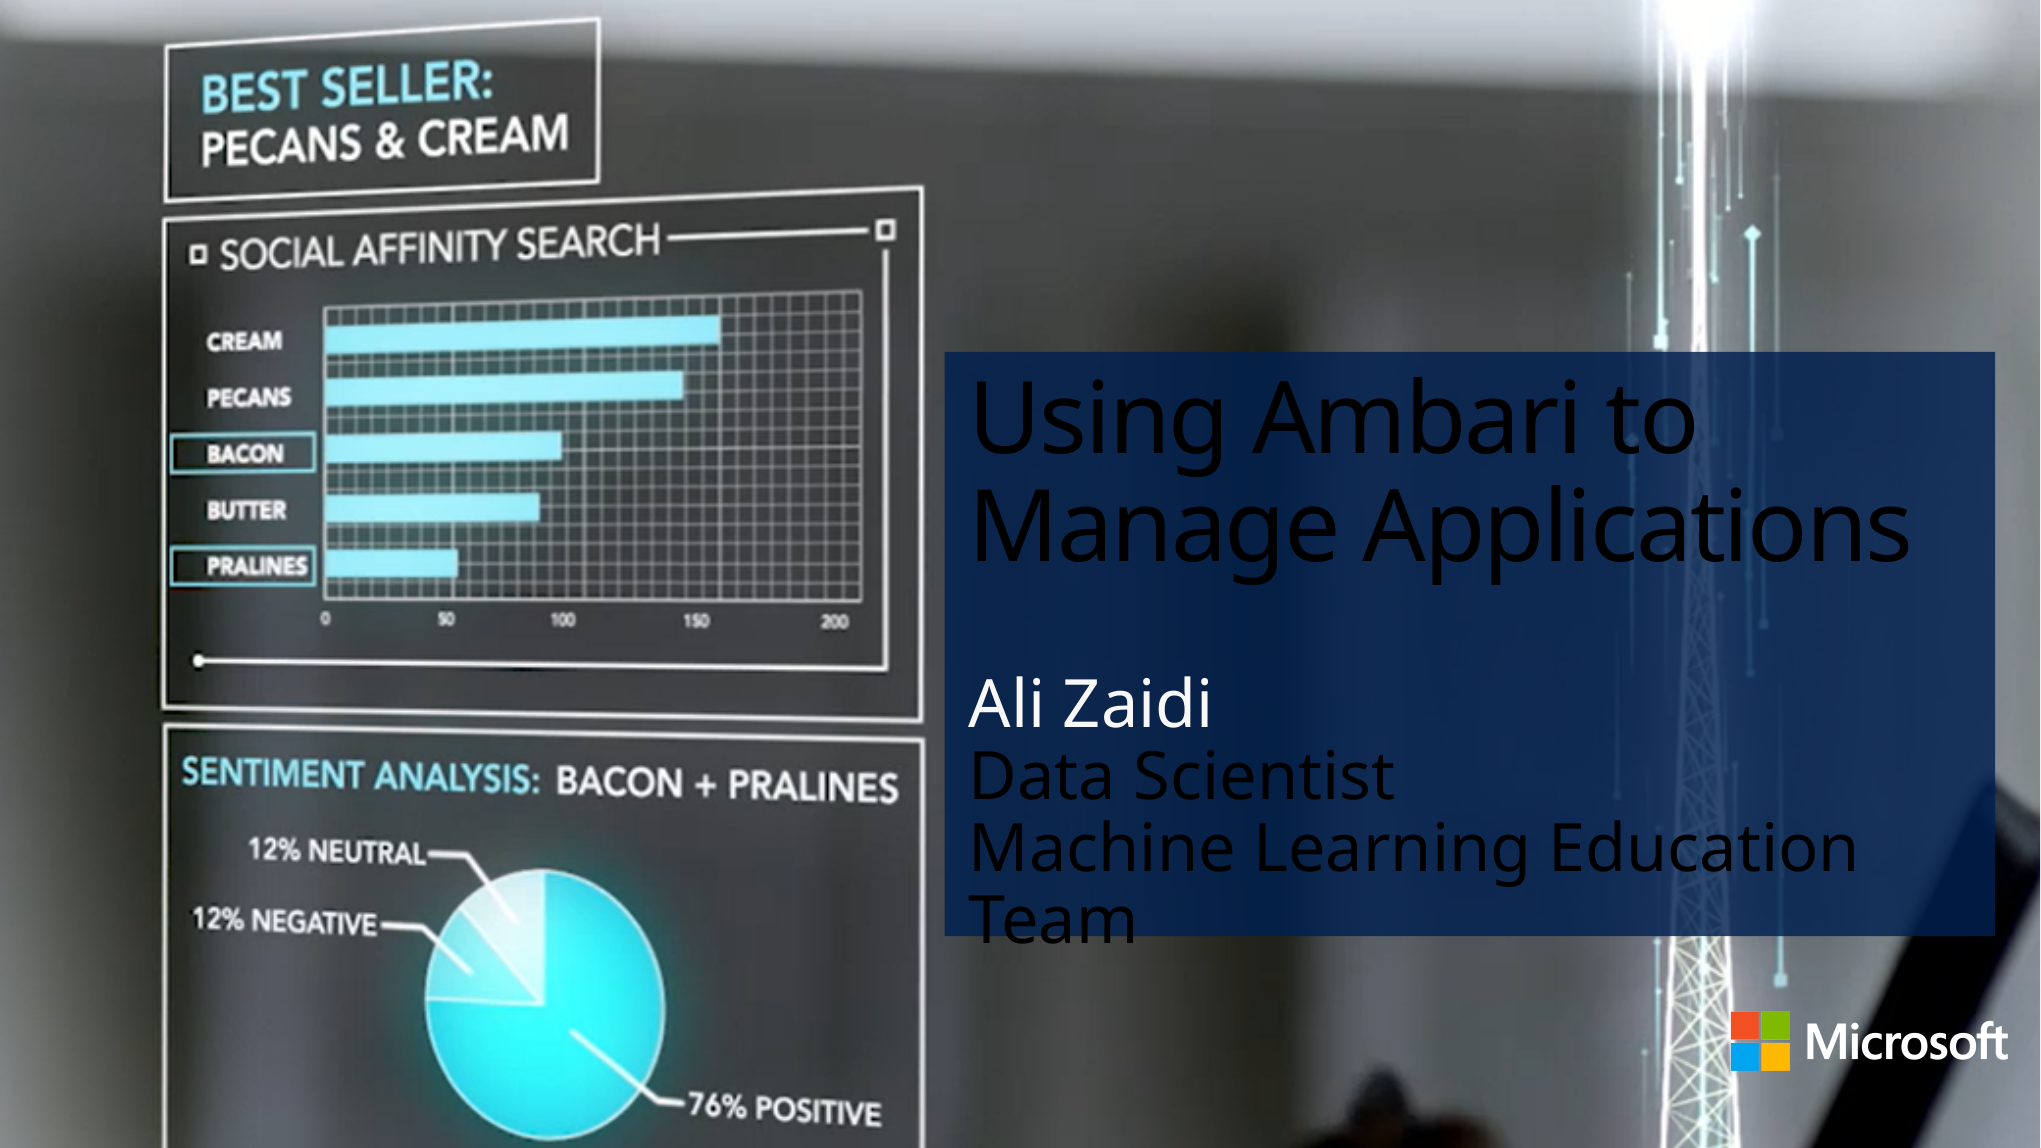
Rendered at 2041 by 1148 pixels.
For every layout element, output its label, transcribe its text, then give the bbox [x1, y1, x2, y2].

picture [0, 0, 2041, 1148]
list Ali Zaidi Data Scientist Machine Learning Education Team [944, 651, 1995, 937]
title Using Ambari to Manage Applications [945, 351, 1996, 652]
